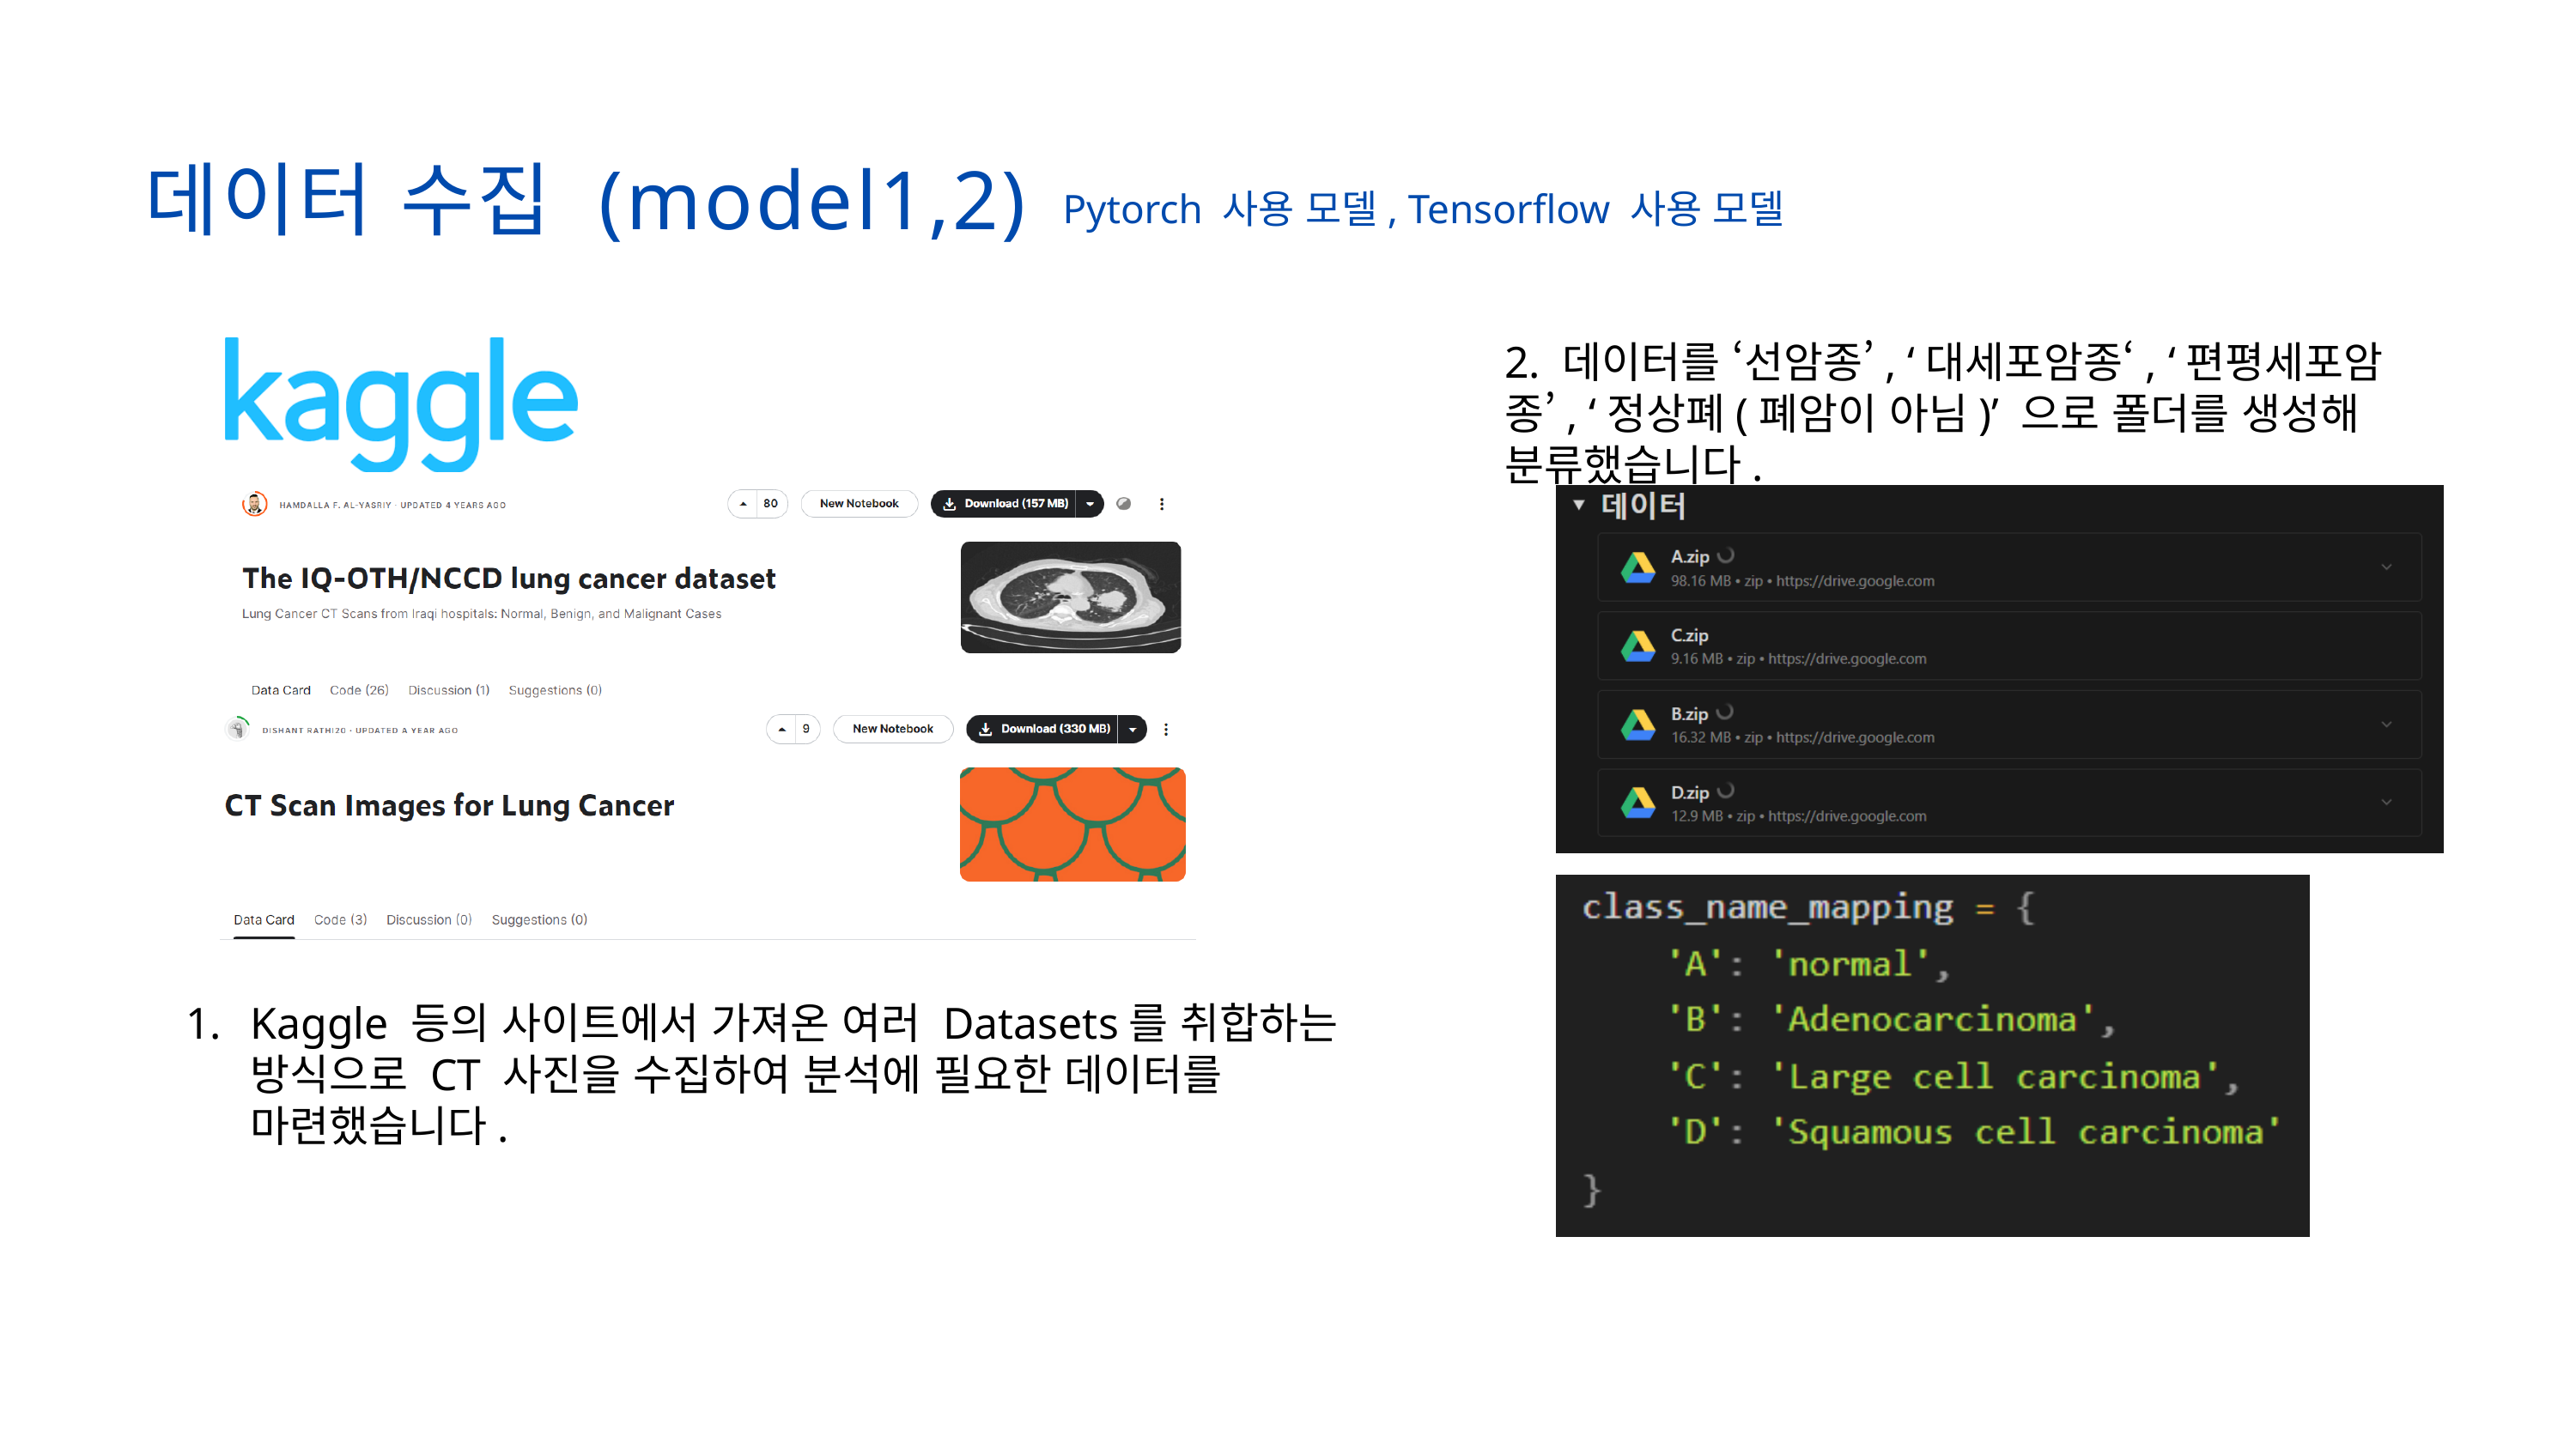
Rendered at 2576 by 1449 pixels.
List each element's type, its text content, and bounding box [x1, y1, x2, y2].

text_box Pytorch 사용 모델, Tensorflow 사용 모델 [1062, 184, 1801, 232]
text_box Kaggle 등의 사이트에서 가져온 여러 Datasets를 취합하는 방식으로 CT 사진을 수집하여 분석에 필요한 데이터를 마련했습니다. [173, 989, 1460, 1157]
picture [1556, 484, 2445, 853]
text_box 데이터 수집 (model1,2) [144, 132, 1033, 246]
picture [1556, 874, 2310, 1237]
picture [220, 337, 1196, 943]
text_box 2. 데이터를 ‘선암종’, ‘대세포암종‘, ‘편평세포암종’, ‘정상폐(폐암이 아님)’ 으로 폴더를 생성해 분류했습니다. [1492, 329, 2467, 497]
